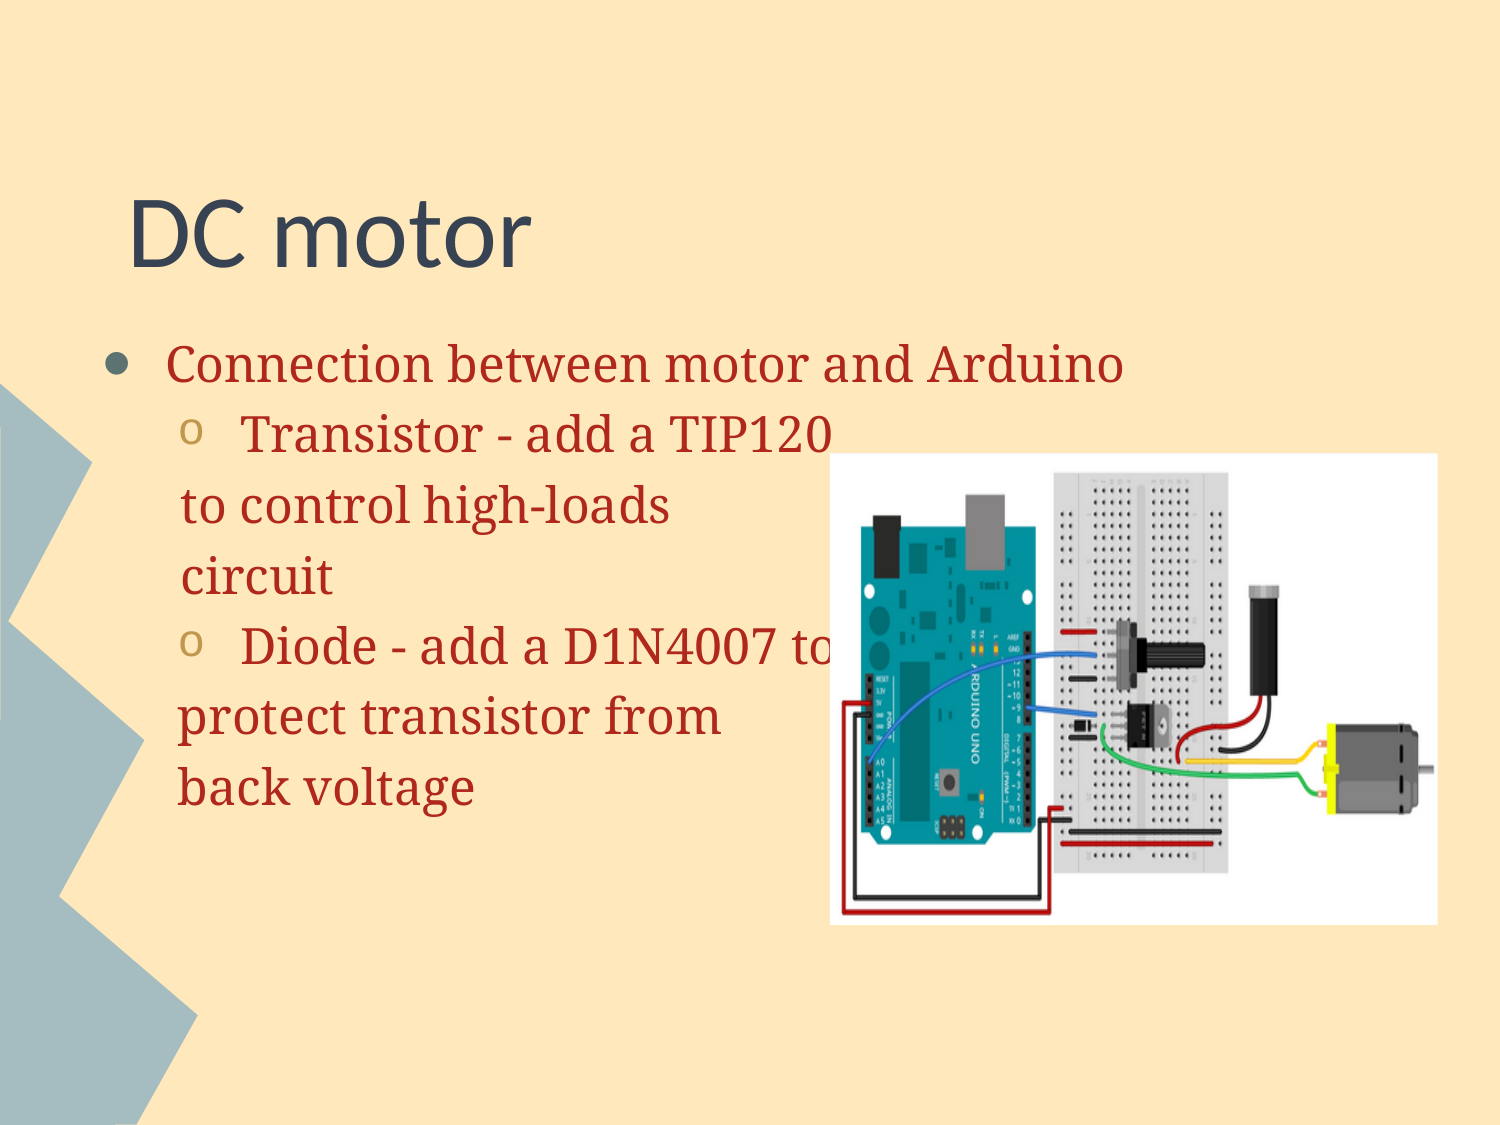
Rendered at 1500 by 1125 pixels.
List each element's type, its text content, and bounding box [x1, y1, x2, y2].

title DC motor [75, 115, 1425, 303]
text_box [829, 453, 1438, 925]
list Connection between motor and Arduino Transistor - add a TIP120 to control high-loads circuit Diode - add a D1N4007 to protect transistor from back voltage [75, 317, 1425, 1038]
